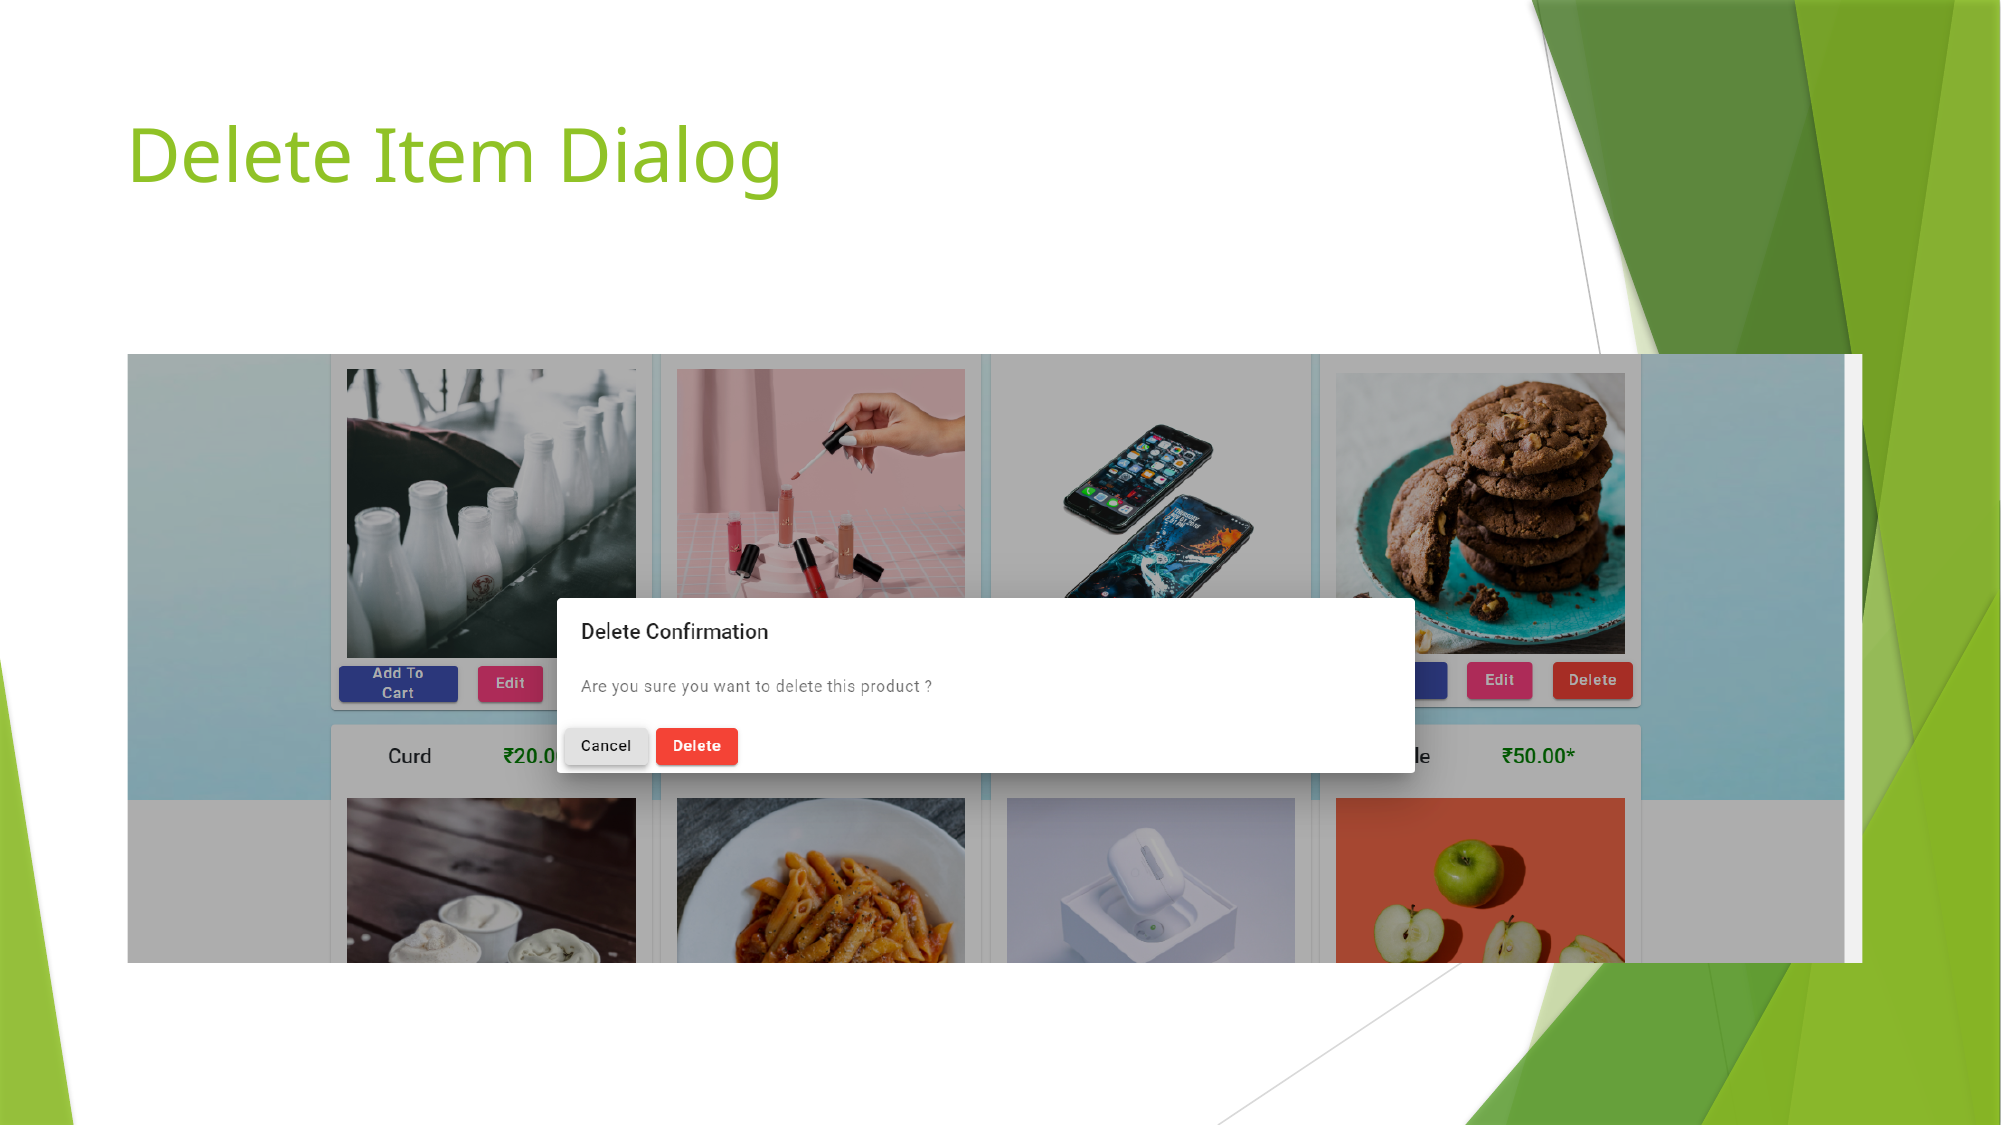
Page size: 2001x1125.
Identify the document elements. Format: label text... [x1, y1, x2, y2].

title Delete Item Dialog [111, 99, 1522, 317]
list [126, 353, 1863, 964]
